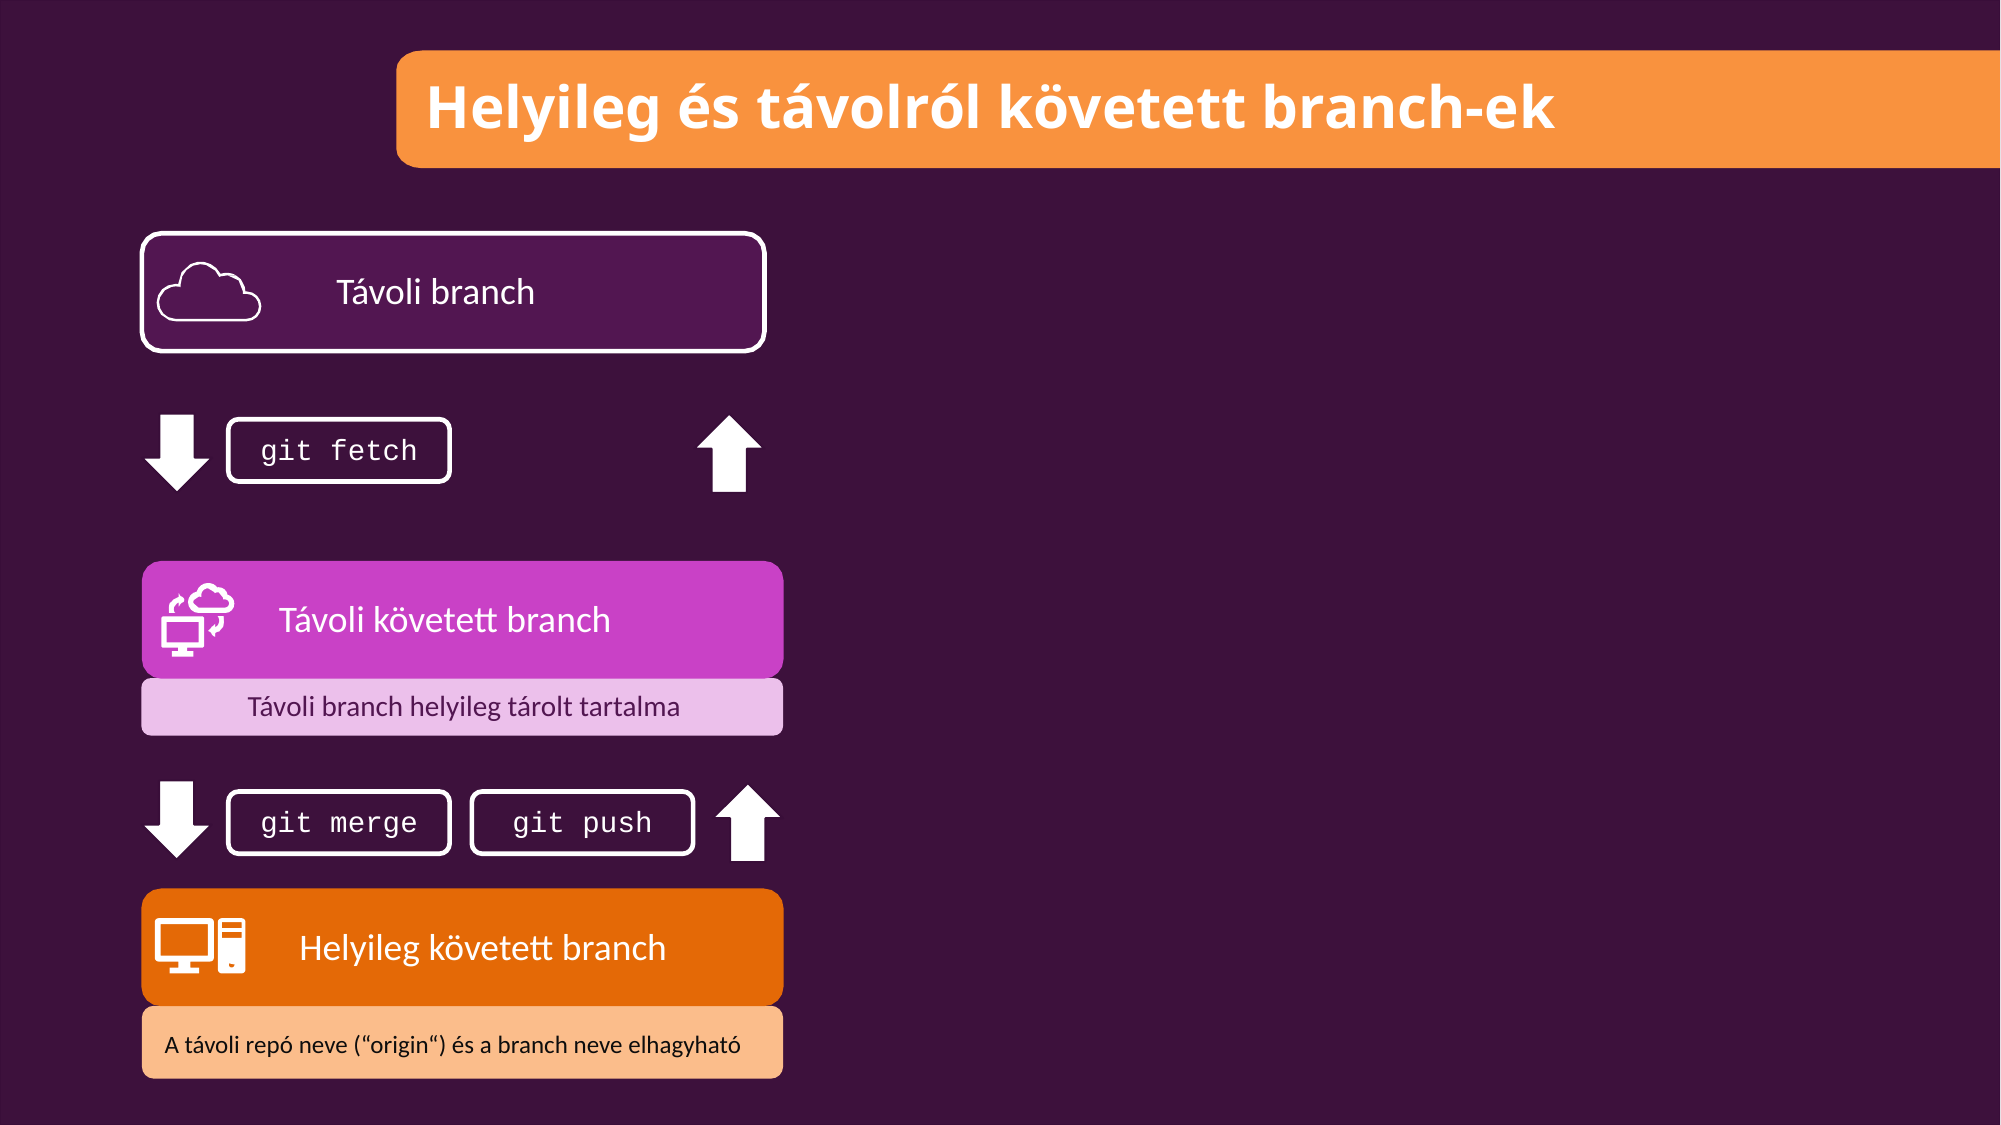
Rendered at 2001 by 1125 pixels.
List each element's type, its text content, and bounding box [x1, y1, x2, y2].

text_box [141, 560, 784, 679]
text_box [141, 233, 765, 352]
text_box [712, 782, 784, 863]
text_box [141, 687, 784, 736]
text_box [141, 780, 213, 860]
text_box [228, 791, 450, 855]
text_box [141, 888, 784, 1007]
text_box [141, 1014, 784, 1079]
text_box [228, 418, 450, 482]
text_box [141, 413, 213, 494]
text_box [396, 50, 2000, 169]
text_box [693, 413, 765, 494]
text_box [471, 791, 694, 855]
title Helyileg és távolról követett branch-ek [423, 68, 1828, 259]
